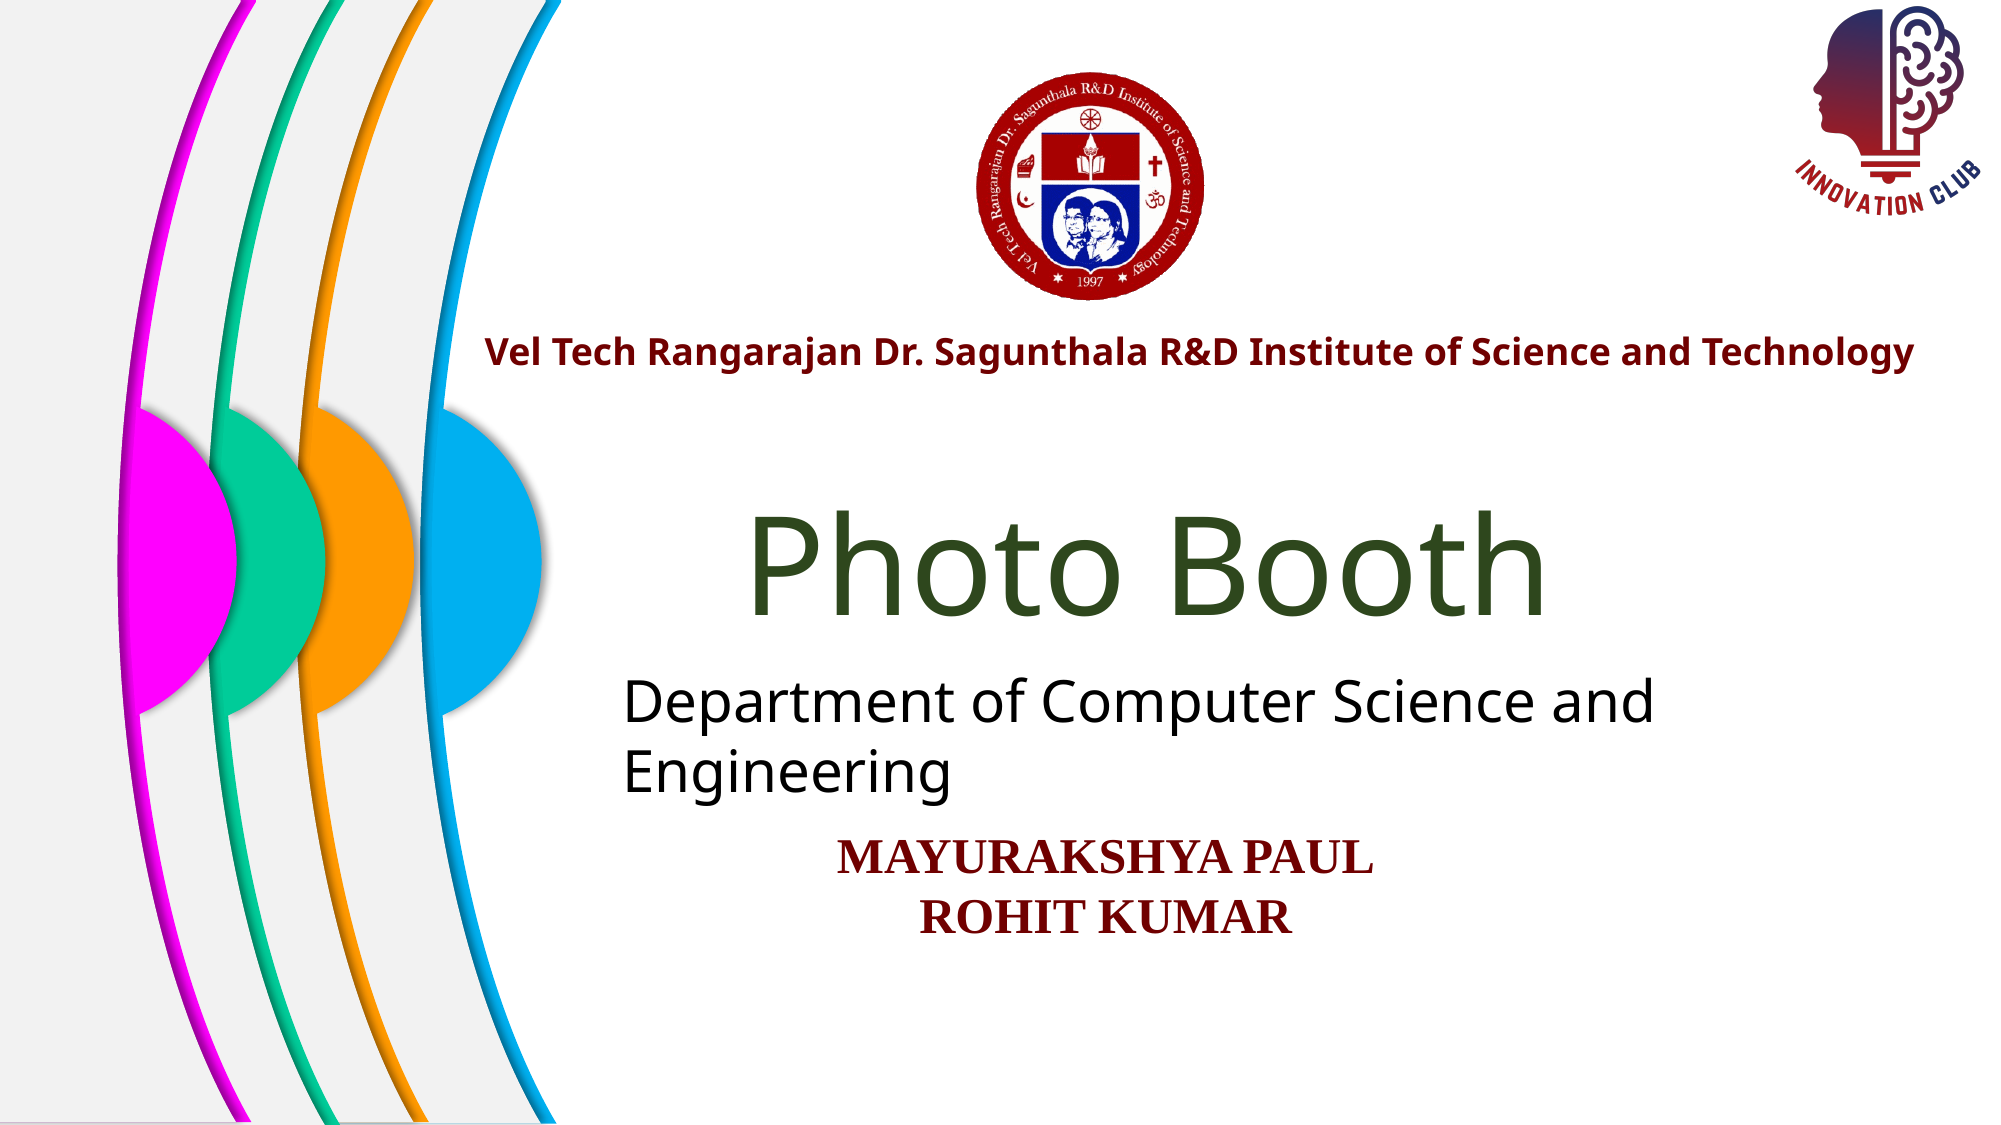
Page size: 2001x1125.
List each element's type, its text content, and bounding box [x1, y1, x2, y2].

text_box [0, 0, 345, 1125]
picture [1780, 6, 1997, 224]
text_box Vel Tech Rangarajan Dr. Sagunthala R&D Institute of Science and Technology [562, 320, 1997, 381]
text_box Photo Booth [727, 470, 1682, 651]
text_box MAYURAKSHYA PAUL ROHIT KUMAR [702, 816, 1510, 951]
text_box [0, 0, 256, 1123]
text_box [345, 0, 562, 1124]
text_box Department of Computer Science and Engineering [607, 656, 1802, 812]
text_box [345, 0, 434, 1123]
picture [975, 71, 1205, 301]
